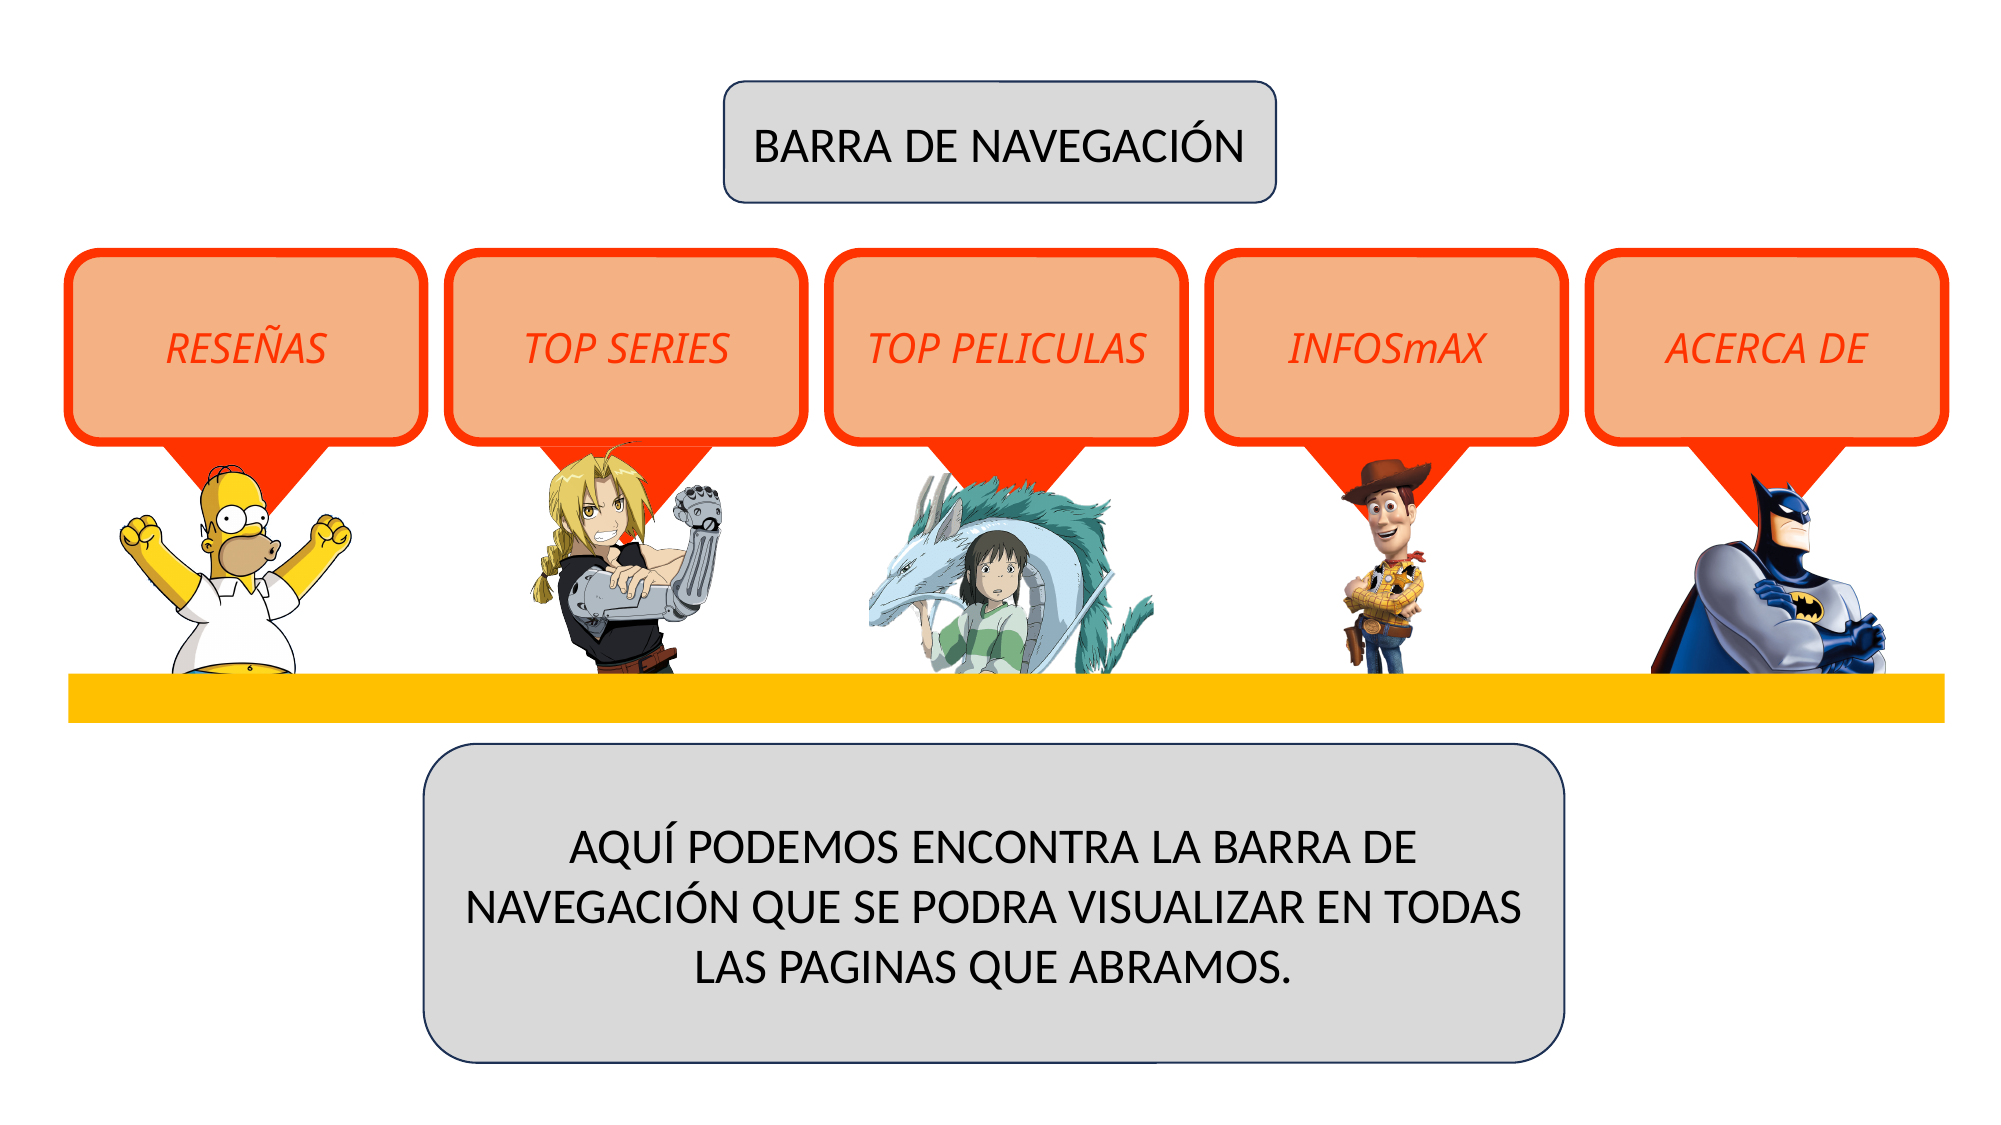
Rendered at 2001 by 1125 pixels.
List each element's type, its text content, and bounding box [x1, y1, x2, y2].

text_box [157, 440, 335, 455]
text_box TOP PELICULAS [827, 251, 1186, 444]
text_box [1298, 440, 1476, 487]
text_box [67, 673, 1946, 724]
picture [1337, 457, 1468, 674]
text_box [1678, 436, 1856, 469]
picture [859, 473, 1154, 675]
text_box TOP SERIES [447, 251, 805, 444]
text_box [917, 436, 1096, 473]
text_box INFOSmAX [1208, 251, 1566, 444]
picture [530, 441, 722, 679]
text_box AQUÍ PODEMOS ENCONTRA LA BARRA DE NAVEGACIÓN QUE SE PODRA VISUALIZAR EN TODAS LAS PAGINAS QUE ABRAMOS. [422, 742, 1566, 1064]
picture [118, 455, 397, 674]
text_box BARRA DE NAVEGACIÓN [722, 80, 1278, 204]
text_box RESEÑAS [67, 251, 425, 444]
text_box ACERCA DE [1588, 251, 1946, 444]
picture [1651, 469, 1908, 675]
